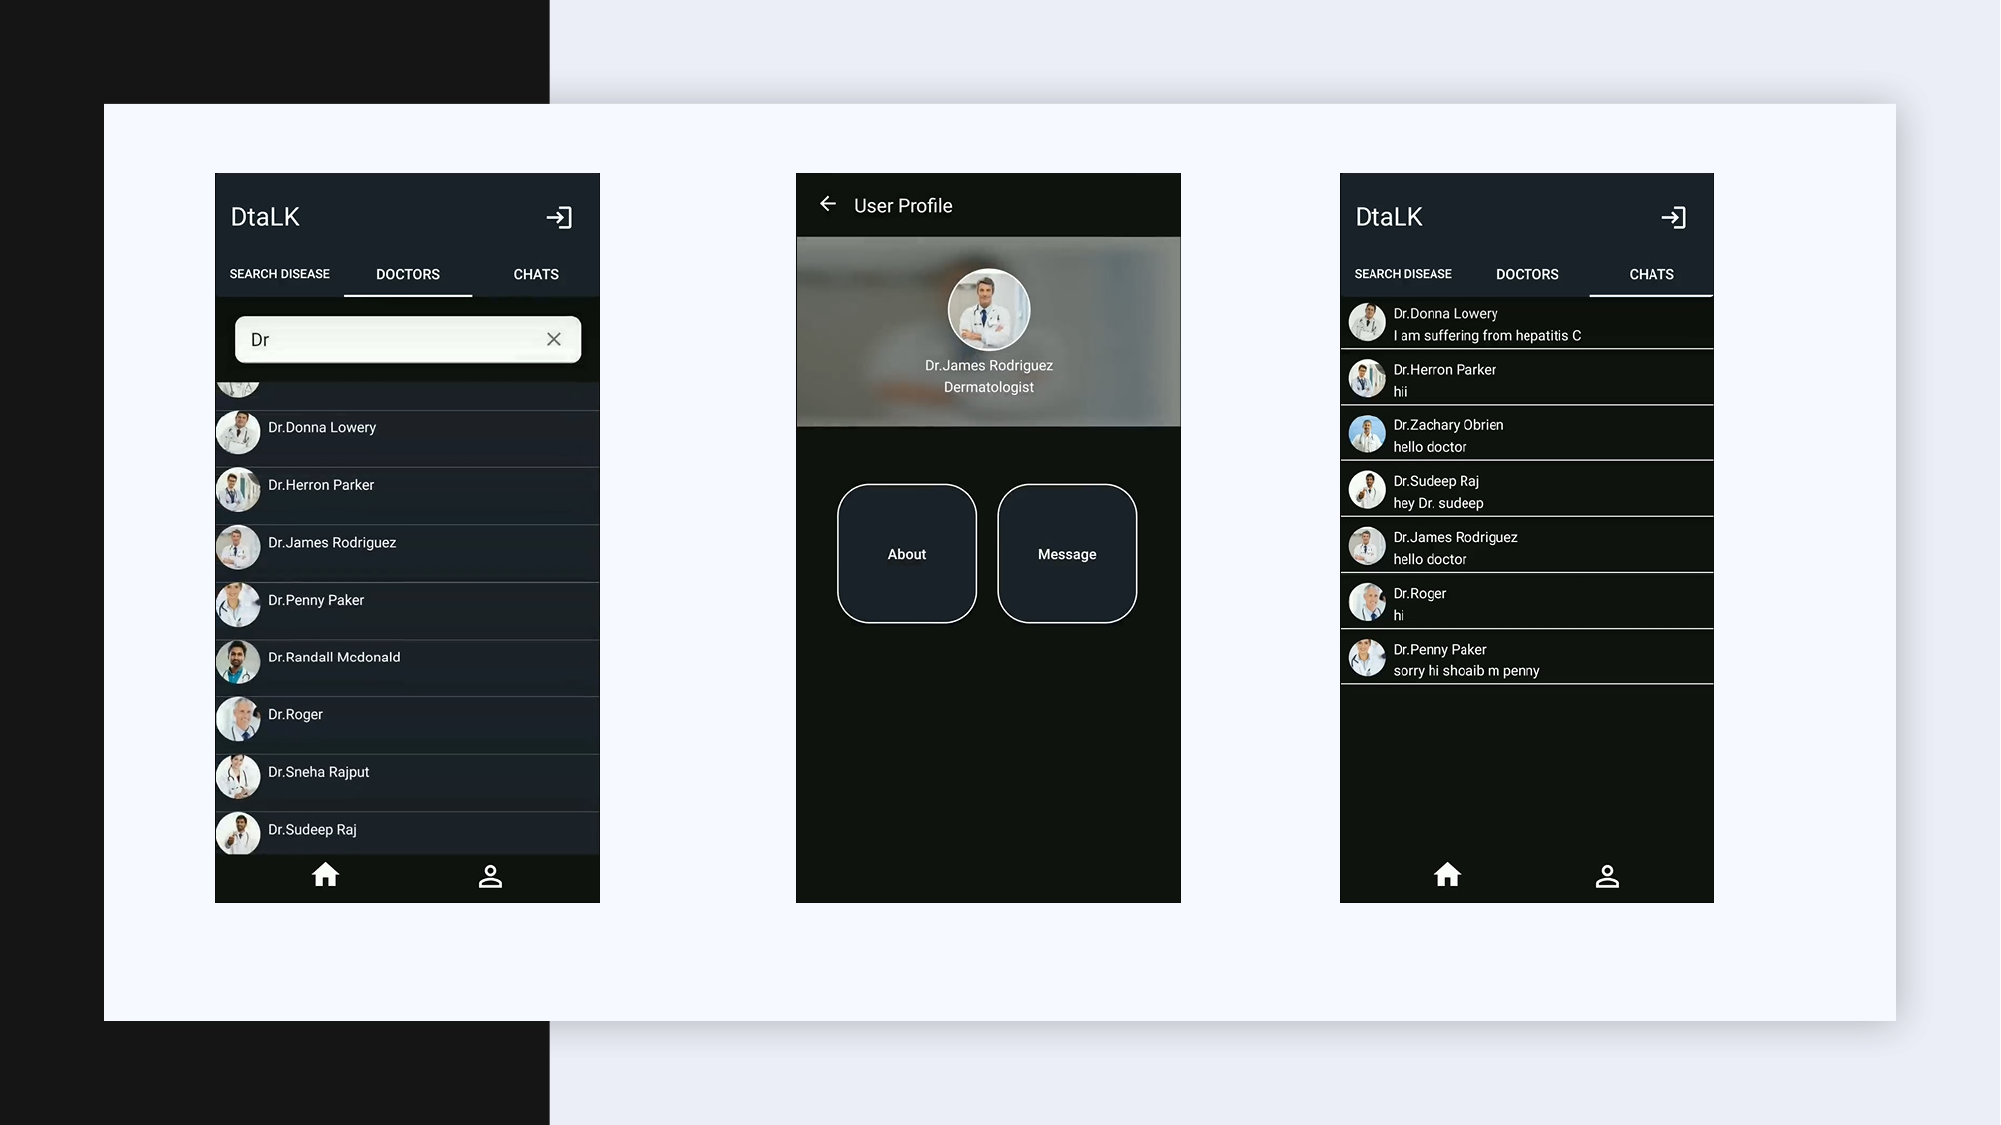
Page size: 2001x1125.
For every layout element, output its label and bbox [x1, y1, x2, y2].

picture [796, 173, 1182, 904]
list [214, 173, 600, 904]
picture [1340, 173, 1714, 904]
